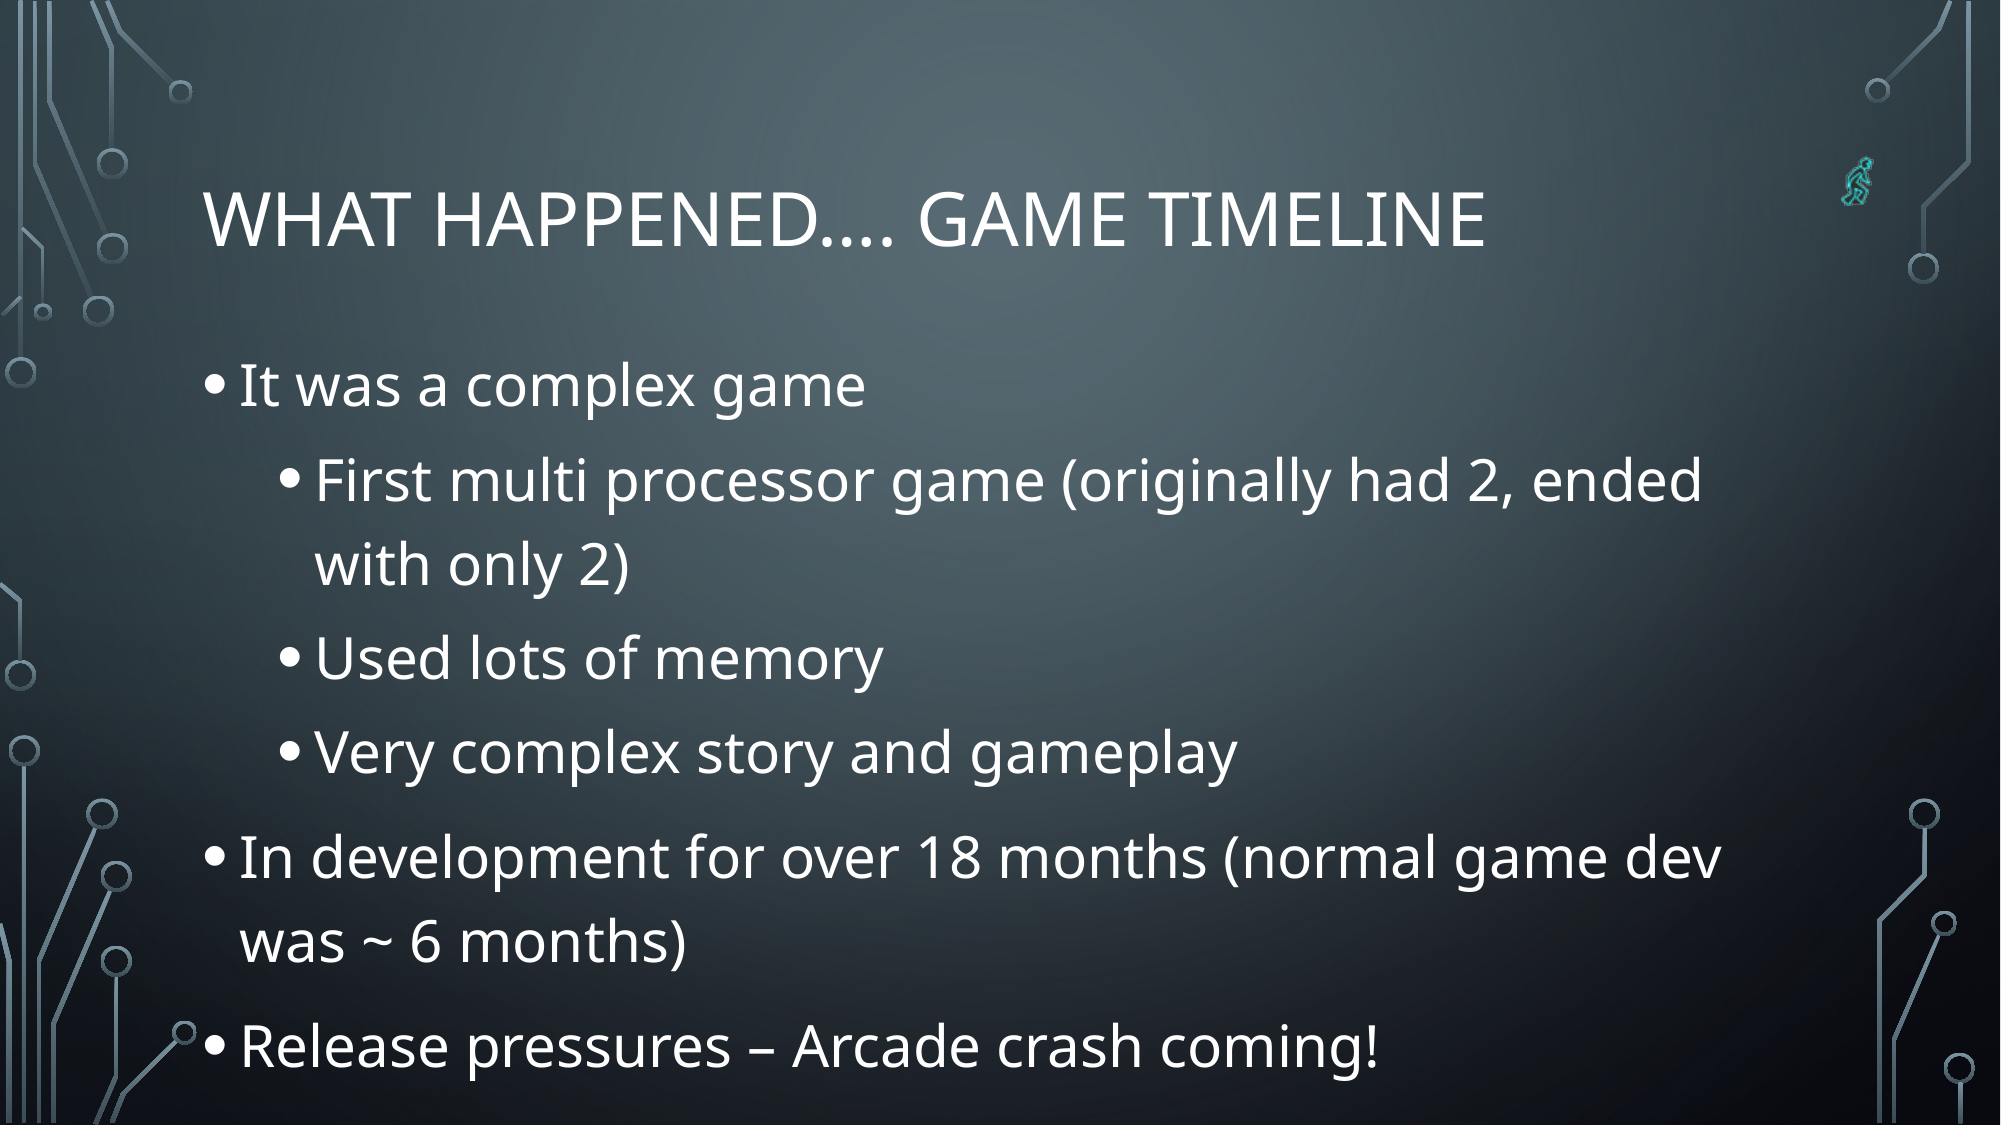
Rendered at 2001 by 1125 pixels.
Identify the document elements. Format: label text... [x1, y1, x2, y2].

title What Happened…. Game timeline [187, 101, 1813, 326]
list It was a complex game First multi processor game (originally had 2, ended with only 2) Used lots of memory Very complex story and gameplay In development for over 18 months (normal game dev was ~ 6 months) Release pressures – Arcade crash coming! [187, 326, 1813, 908]
picture [1832, 155, 1884, 206]
